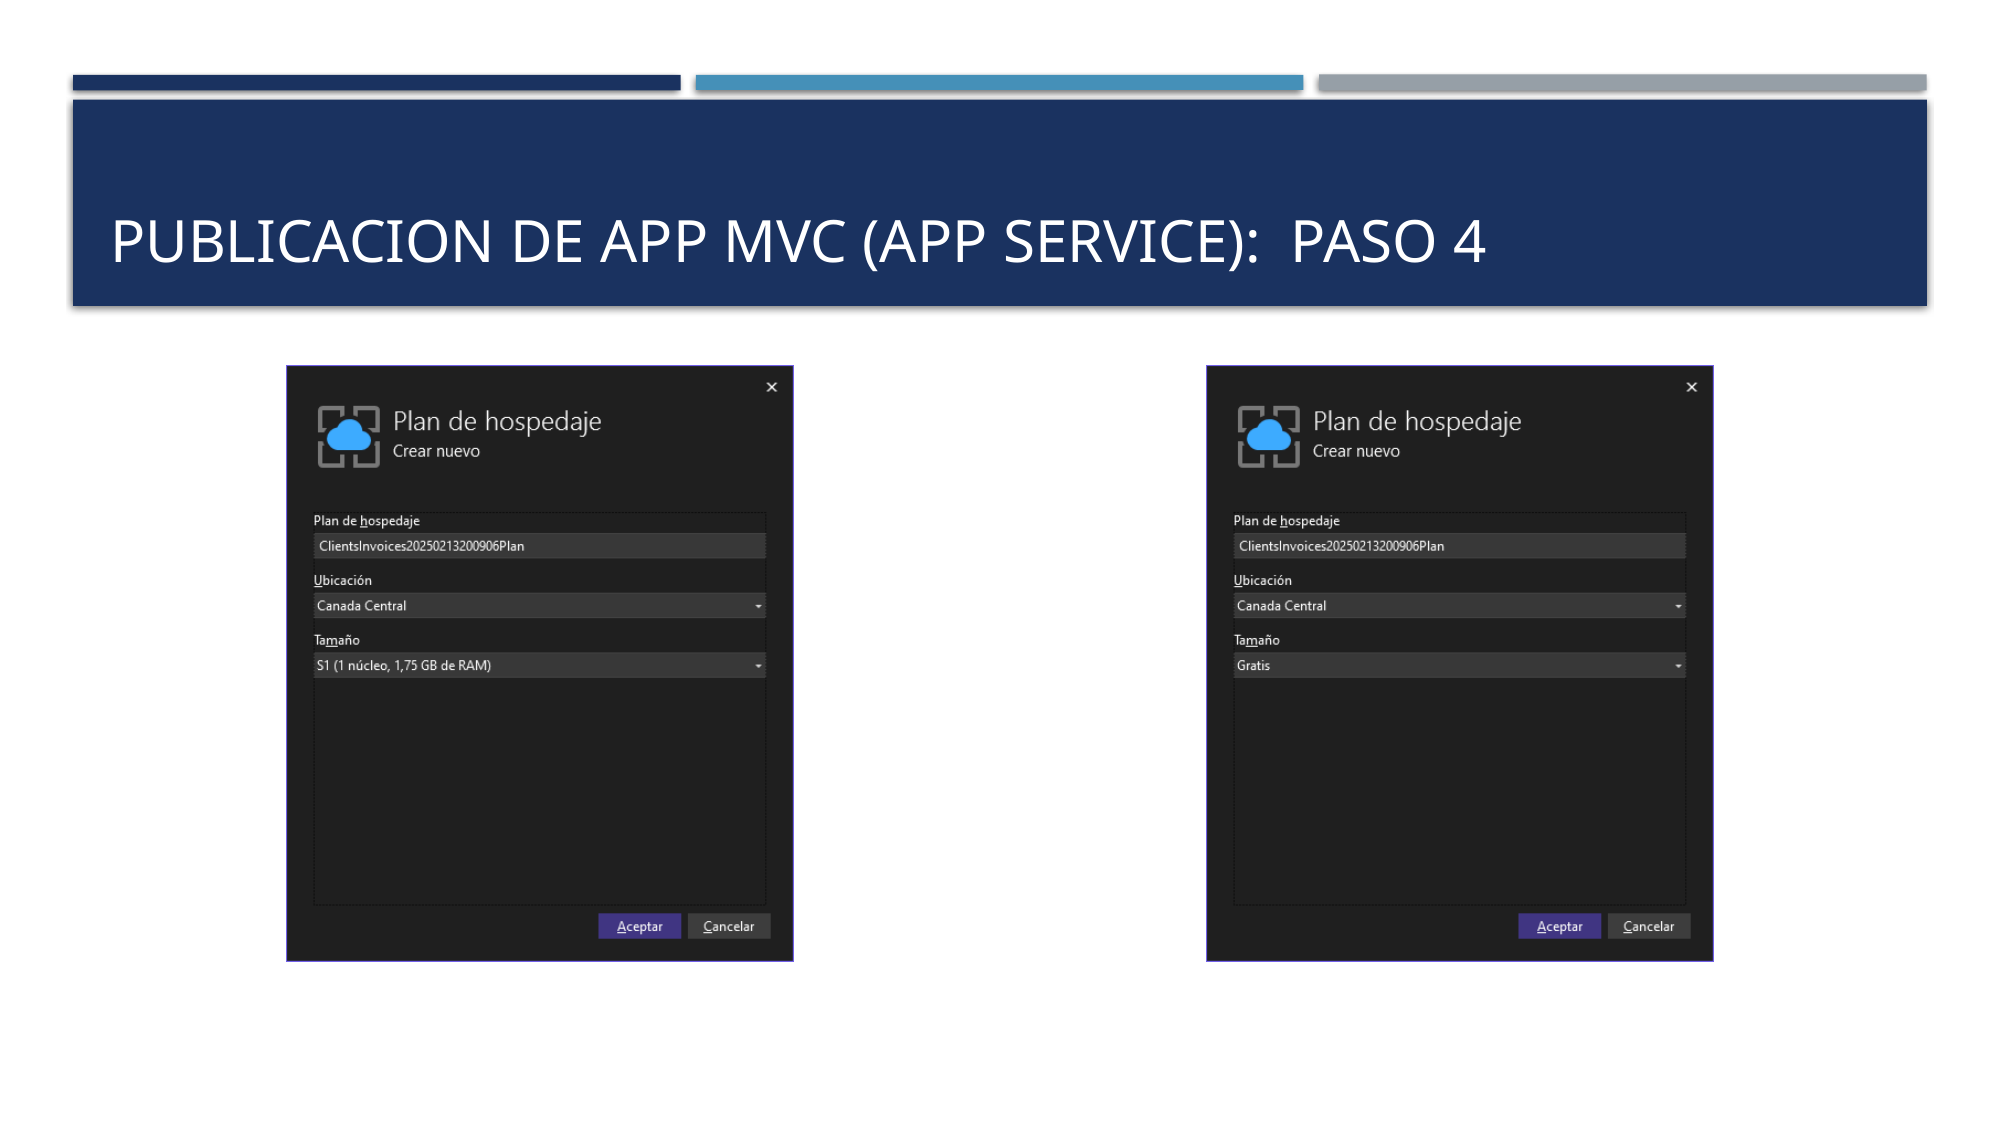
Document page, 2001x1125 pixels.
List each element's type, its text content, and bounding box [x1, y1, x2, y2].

title Publicacion de app mvc (app service): paso 4 [95, 119, 1905, 282]
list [1205, 364, 1715, 962]
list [285, 364, 795, 962]
